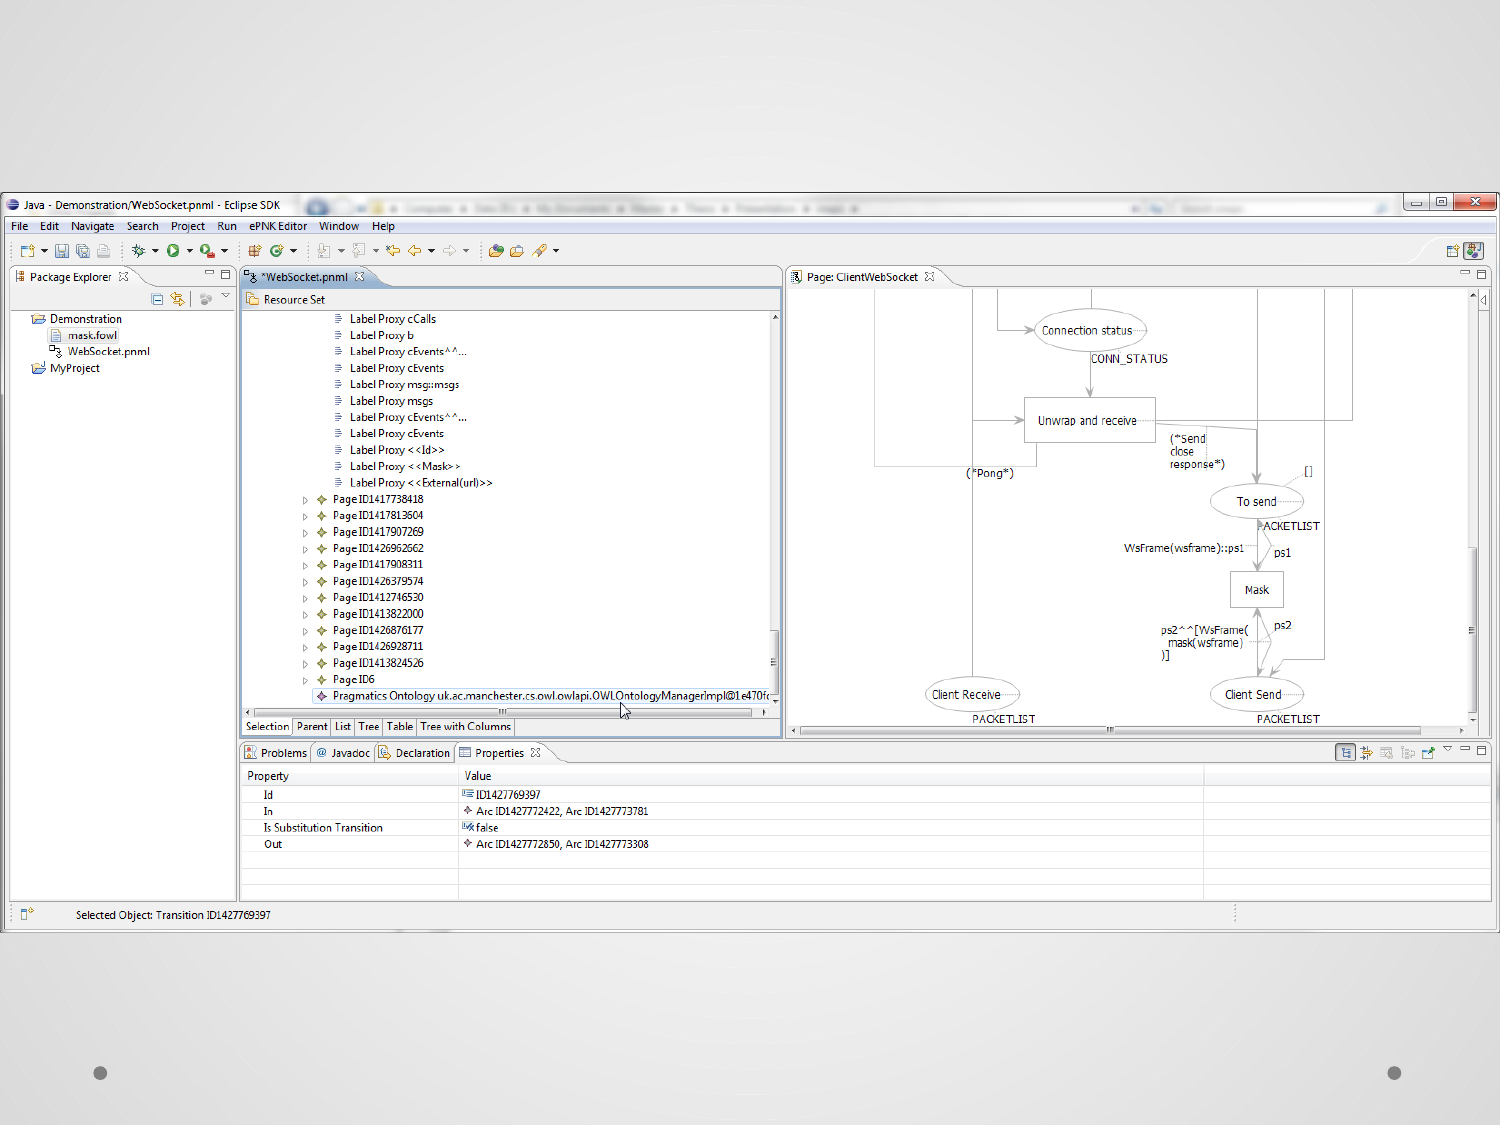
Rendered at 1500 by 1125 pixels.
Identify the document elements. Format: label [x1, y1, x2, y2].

picture [0, 192, 1500, 933]
